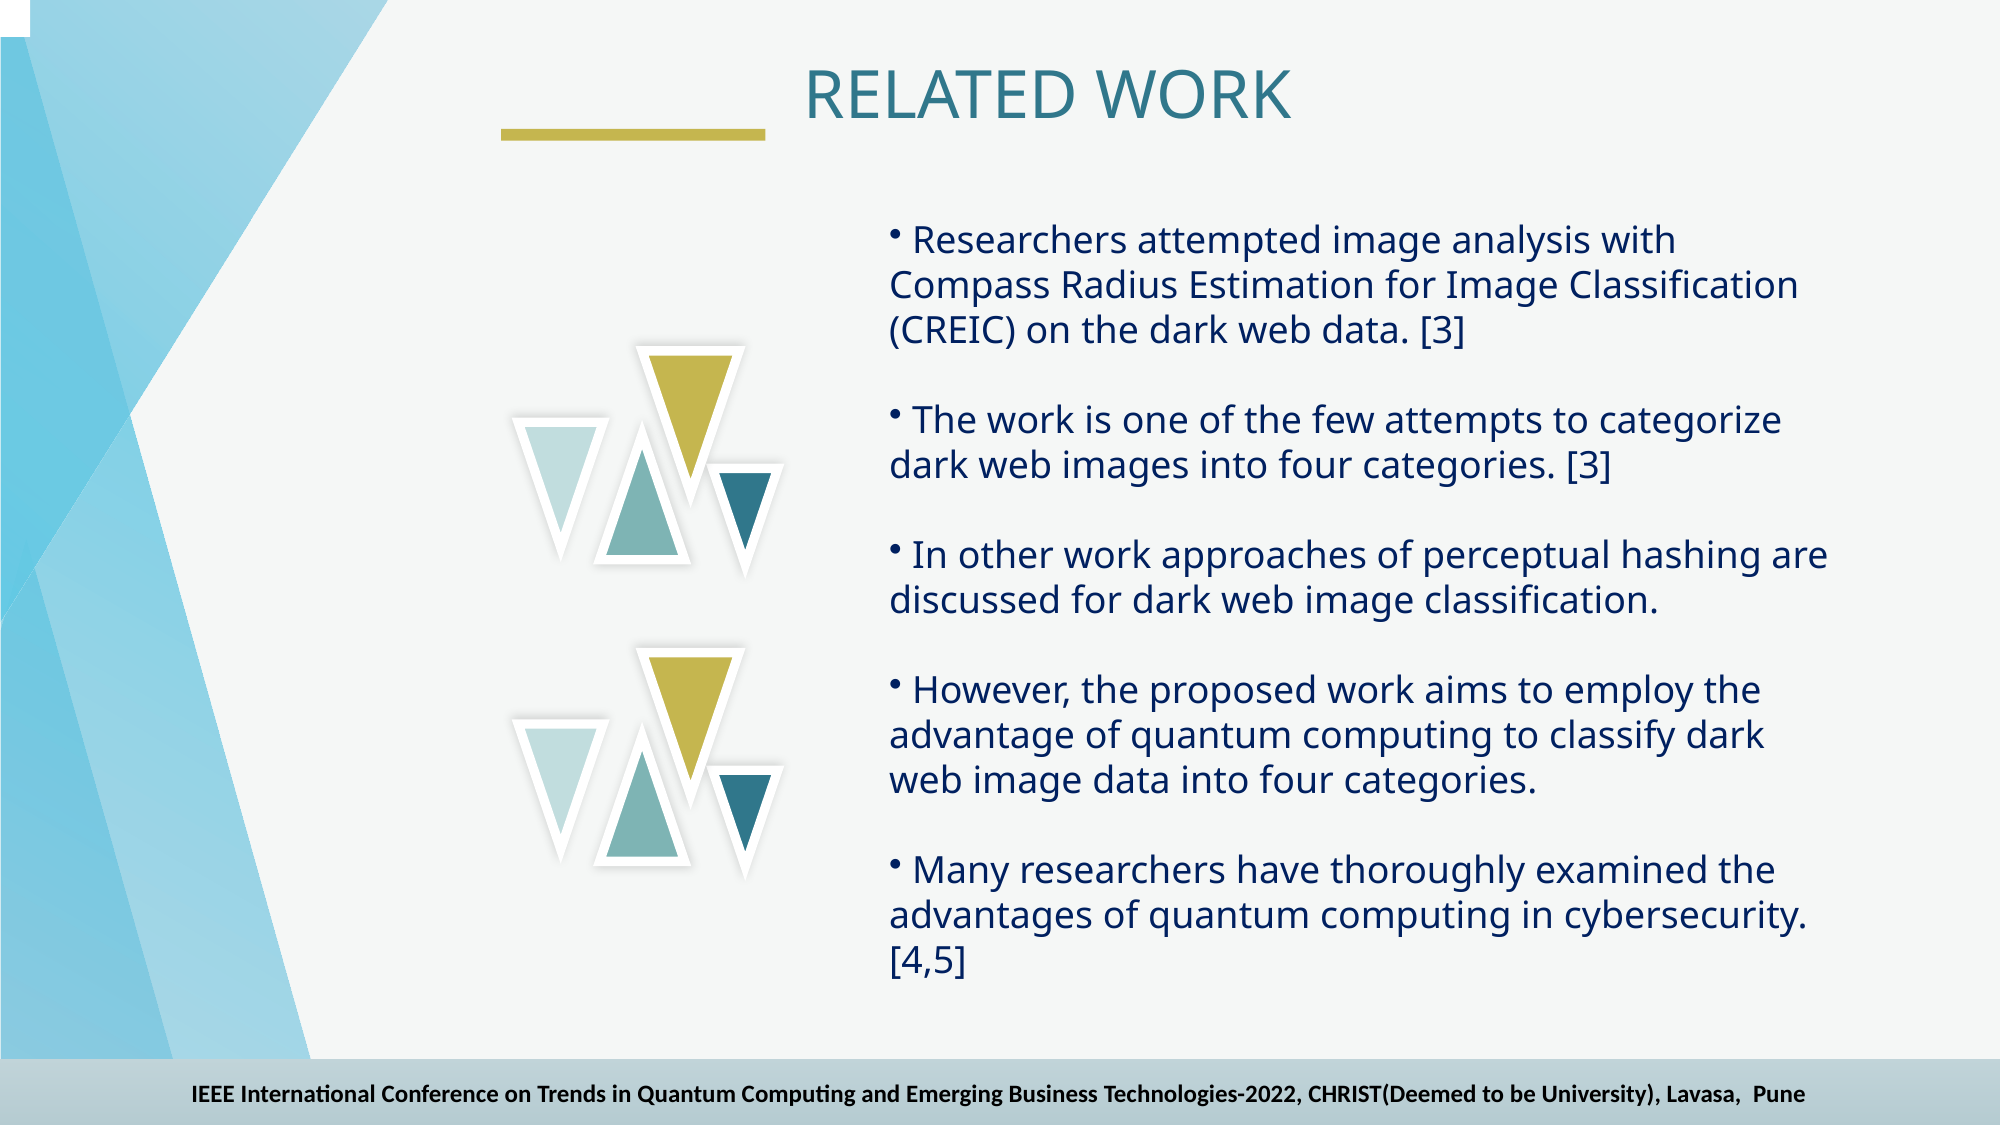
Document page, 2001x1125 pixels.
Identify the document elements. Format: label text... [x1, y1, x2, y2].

text_box [0, 0, 31, 37]
text_box [640, 349, 741, 497]
text_box RELATED WORK [317, 44, 1307, 140]
text_box [598, 733, 687, 863]
text_box [516, 421, 605, 551]
text_box [516, 722, 605, 853]
text_box Researchers attempted image analysis with Compass Radius Estimation for Image Classification (CREIC) on the dark web data. [3] The work is one of the few attempts to categorize dark web images into four categories. [3] In other work approaches of perceptual hashing are discussed for dark web image classification. However, the proposed work aims to employ the advantage of quantum computing to classify dark web image data into four categories. Many researchers have thoroughly examined the advantages of quantum computing in cybersecurity. [4,5] [874, 163, 1845, 1034]
text_box [500, 128, 766, 142]
text_box [598, 431, 687, 561]
text_box [640, 651, 741, 799]
text_box [711, 467, 780, 568]
text_box [711, 769, 780, 870]
